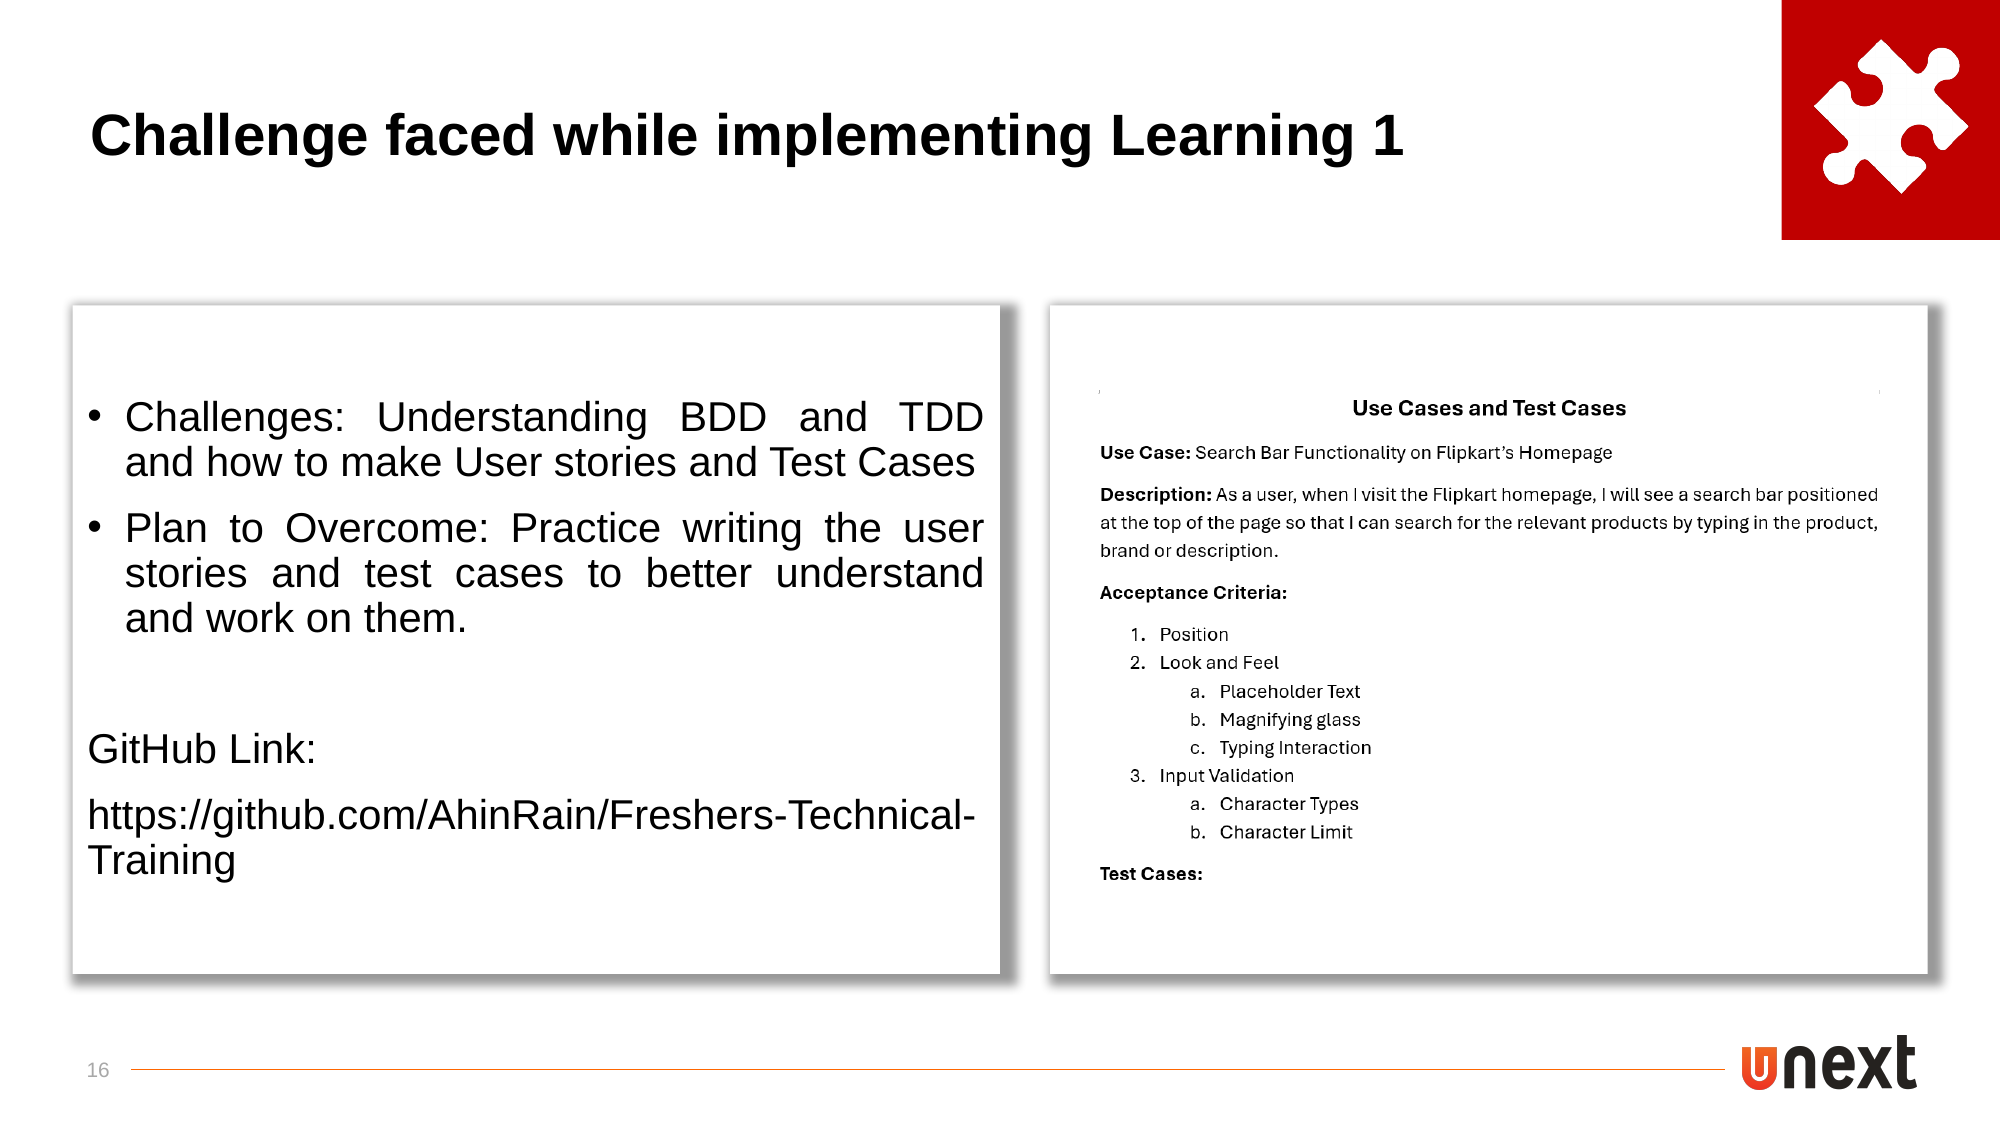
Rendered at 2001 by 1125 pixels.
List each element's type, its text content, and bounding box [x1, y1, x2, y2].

picture [1742, 1035, 1917, 1090]
slide_number 16 [48, 1047, 110, 1091]
title Challenge faced while implementing Learning 1 [76, 78, 1798, 196]
picture [1798, 27, 1984, 213]
text_box [1050, 305, 1928, 974]
picture [1098, 390, 1880, 889]
text_box [1781, 0, 2000, 241]
text_box Challenges: Understanding BDD and TDD and how to make User stories and Test Cases Plan to Overcome: Practice writing the user stories and test cases to better understand and work on them. GitHub Link: https://github.com/AhinRain/Freshers-Technical-Training [72, 305, 1000, 974]
